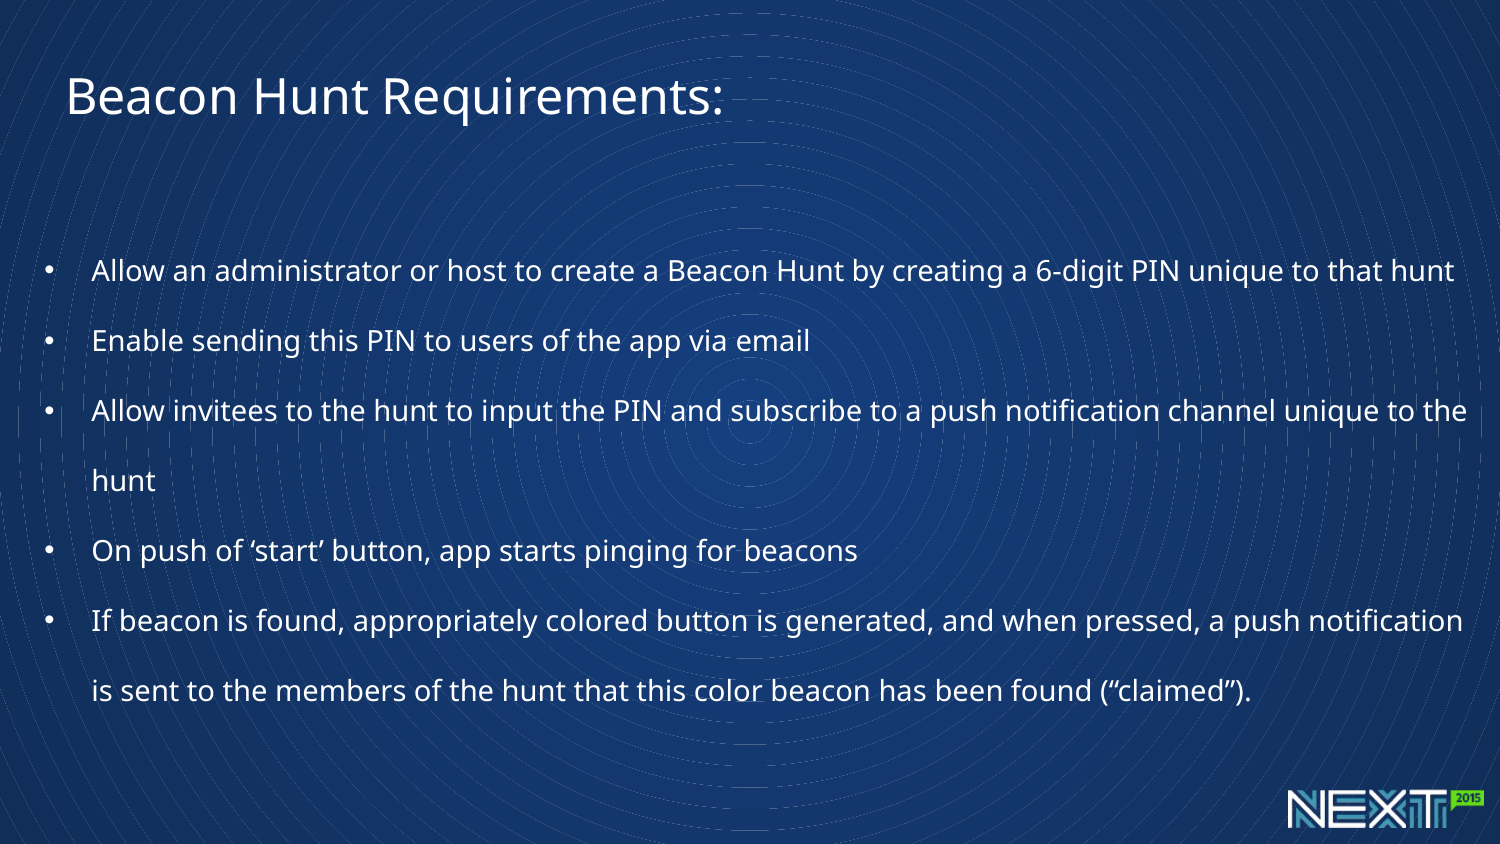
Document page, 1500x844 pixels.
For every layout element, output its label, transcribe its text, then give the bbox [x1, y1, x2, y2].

picture [1288, 789, 1484, 828]
text_box Allow an administrator or host to create a Beacon Hunt by creating a 6-digit PIN unique to that hunt Enable sending this PIN to users of the app via email Allow invitees to the hunt to input the PIN and subscribe to a push notification channel unique to the hunt On push of ‘start’ button, app starts pinging for beacons If beacon is found, appropriately colored button is generated, and when pressed, a push notification is sent to the members of the hunt that this color beacon has been found (“claimed”). [29, 210, 1500, 715]
title Beacon Hunt Requirements: [53, 64, 1449, 132]
